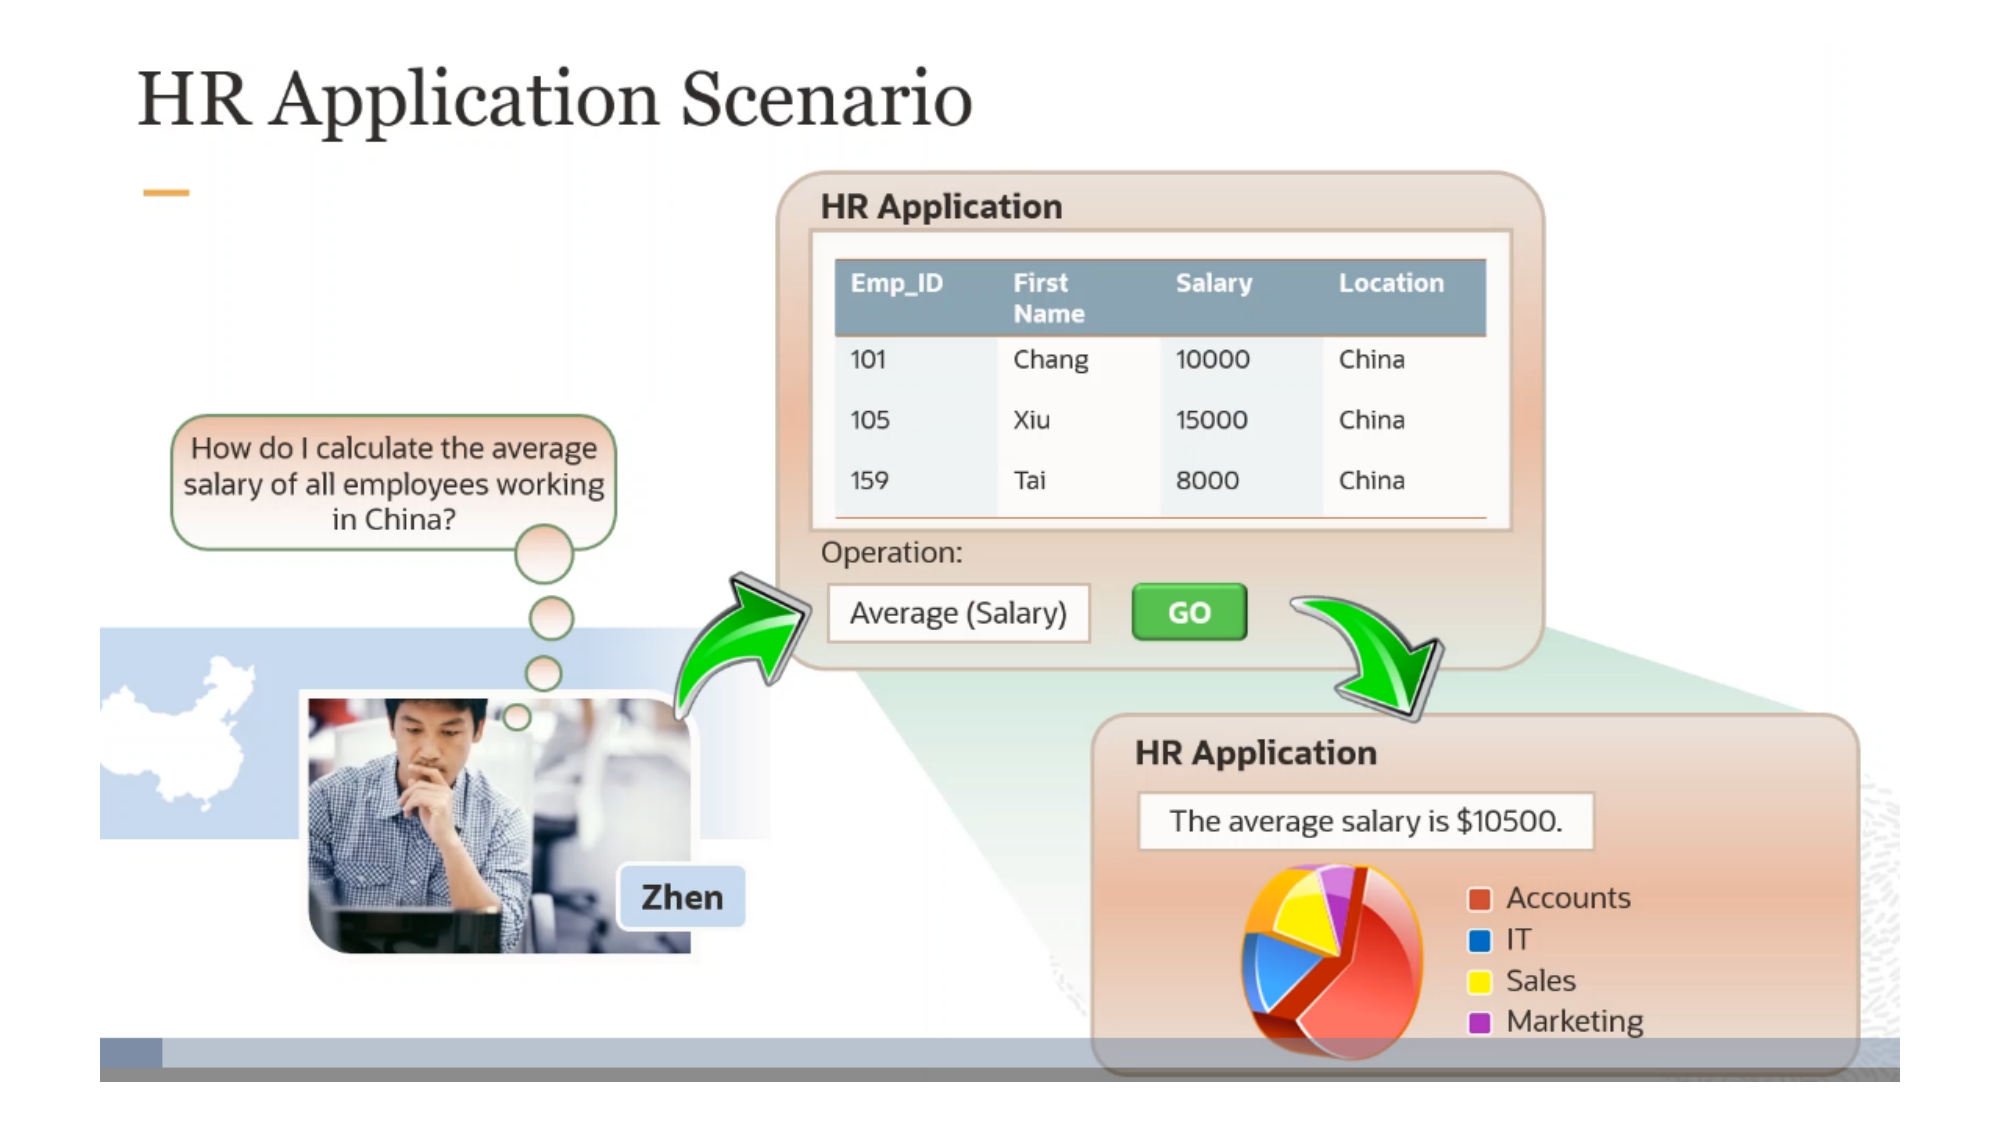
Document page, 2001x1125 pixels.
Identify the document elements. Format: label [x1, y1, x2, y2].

picture [100, 42, 1900, 1083]
